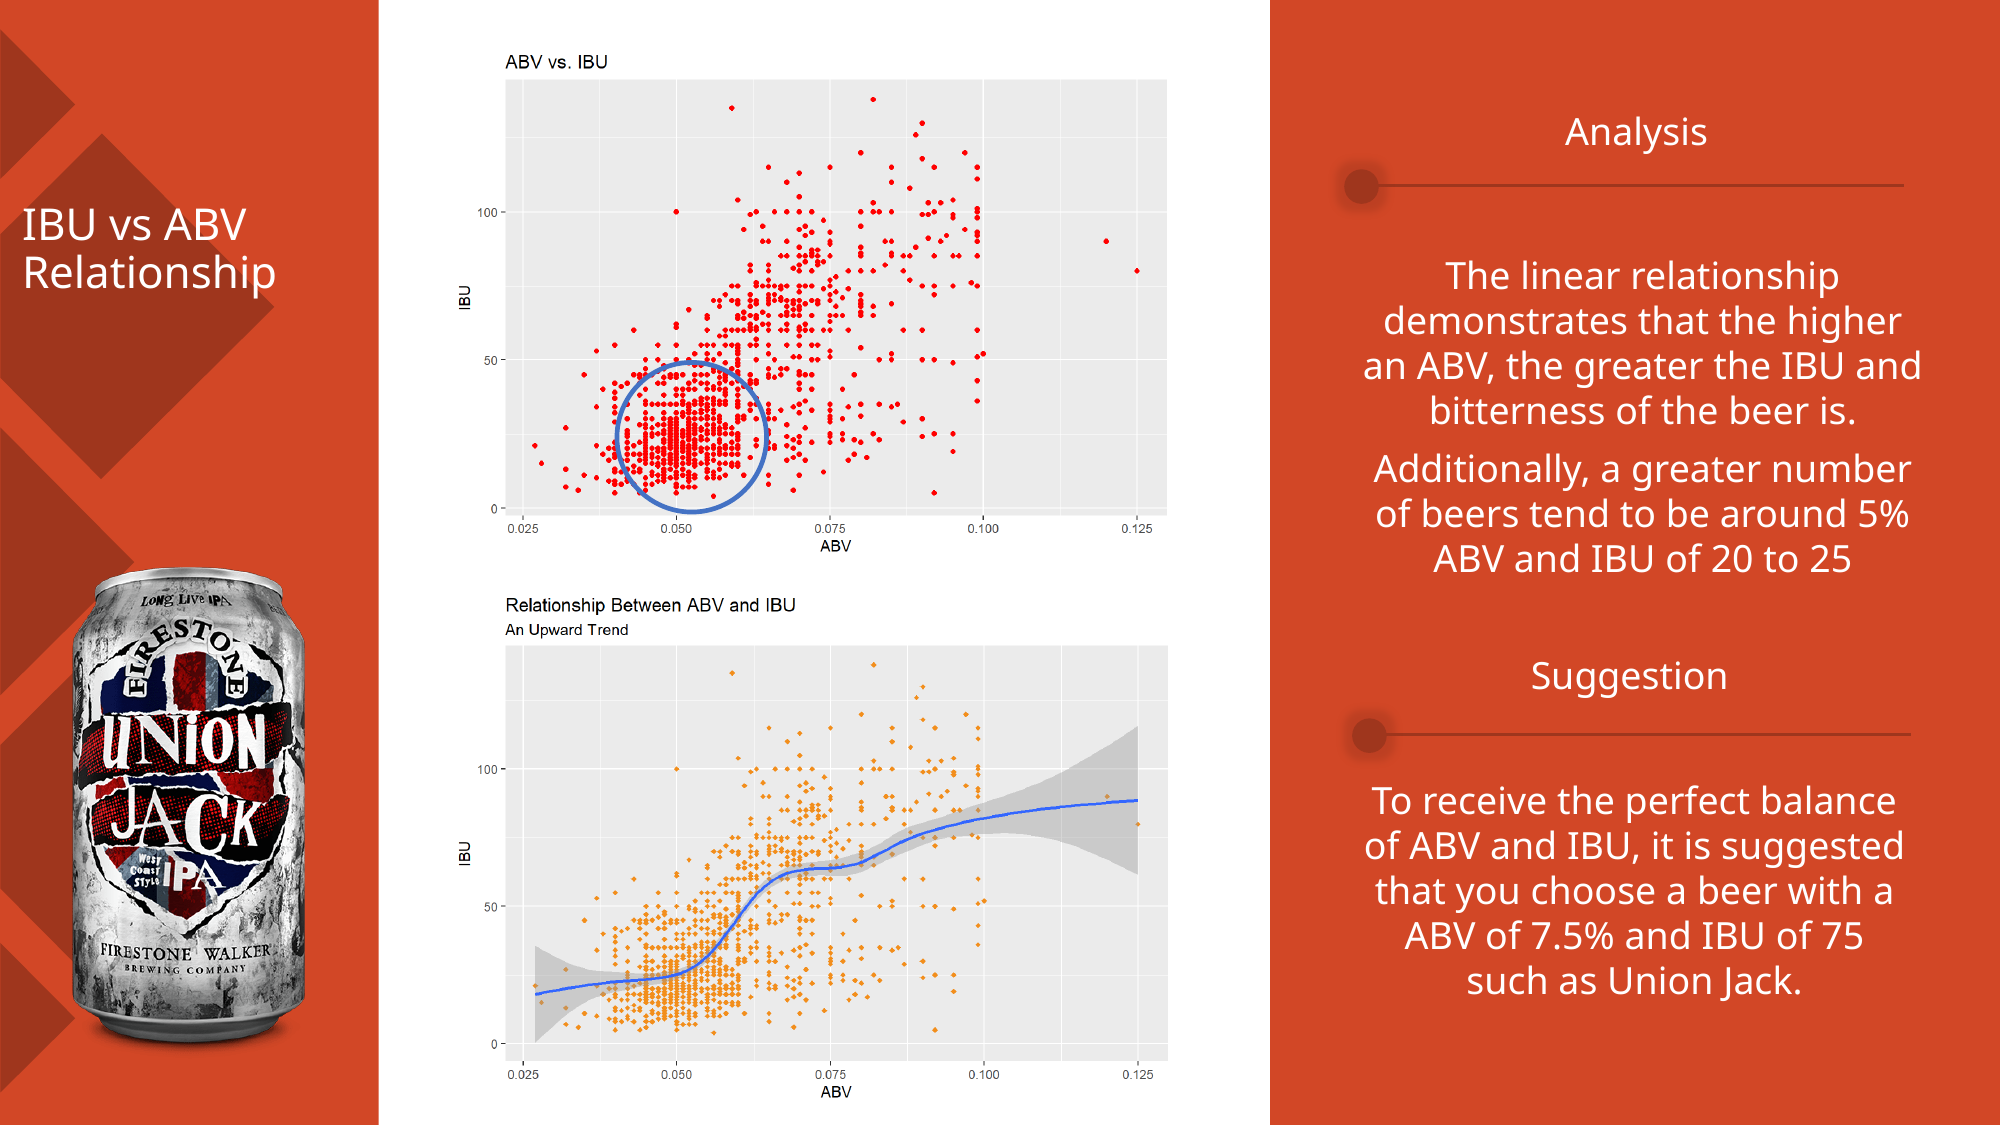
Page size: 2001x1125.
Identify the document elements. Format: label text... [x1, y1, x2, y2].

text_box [1344, 169, 1904, 204]
picture [449, 46, 1175, 562]
picture [35, 489, 335, 1112]
text_box Suggestion [1342, 644, 1918, 704]
title IBU vs ABV Relationship [7, 193, 393, 306]
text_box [1352, 718, 1912, 753]
text_box The linear relationship demonstrates that the higher an ABV, the greater the IBU and bitterness of the beer is. Additionally, a greater number of beers tend to be around 5% ABV and IBU of 20 to 25 [1342, 244, 1944, 588]
picture [450, 589, 1176, 1108]
text_box Analysis [1342, 100, 1931, 161]
text_box To receive the perfect balance of ABV and IBU, it is suggested that you choose a beer with a ABV of 7.5% and IBU of 75 such as Union Jack. [1347, 769, 1922, 1010]
